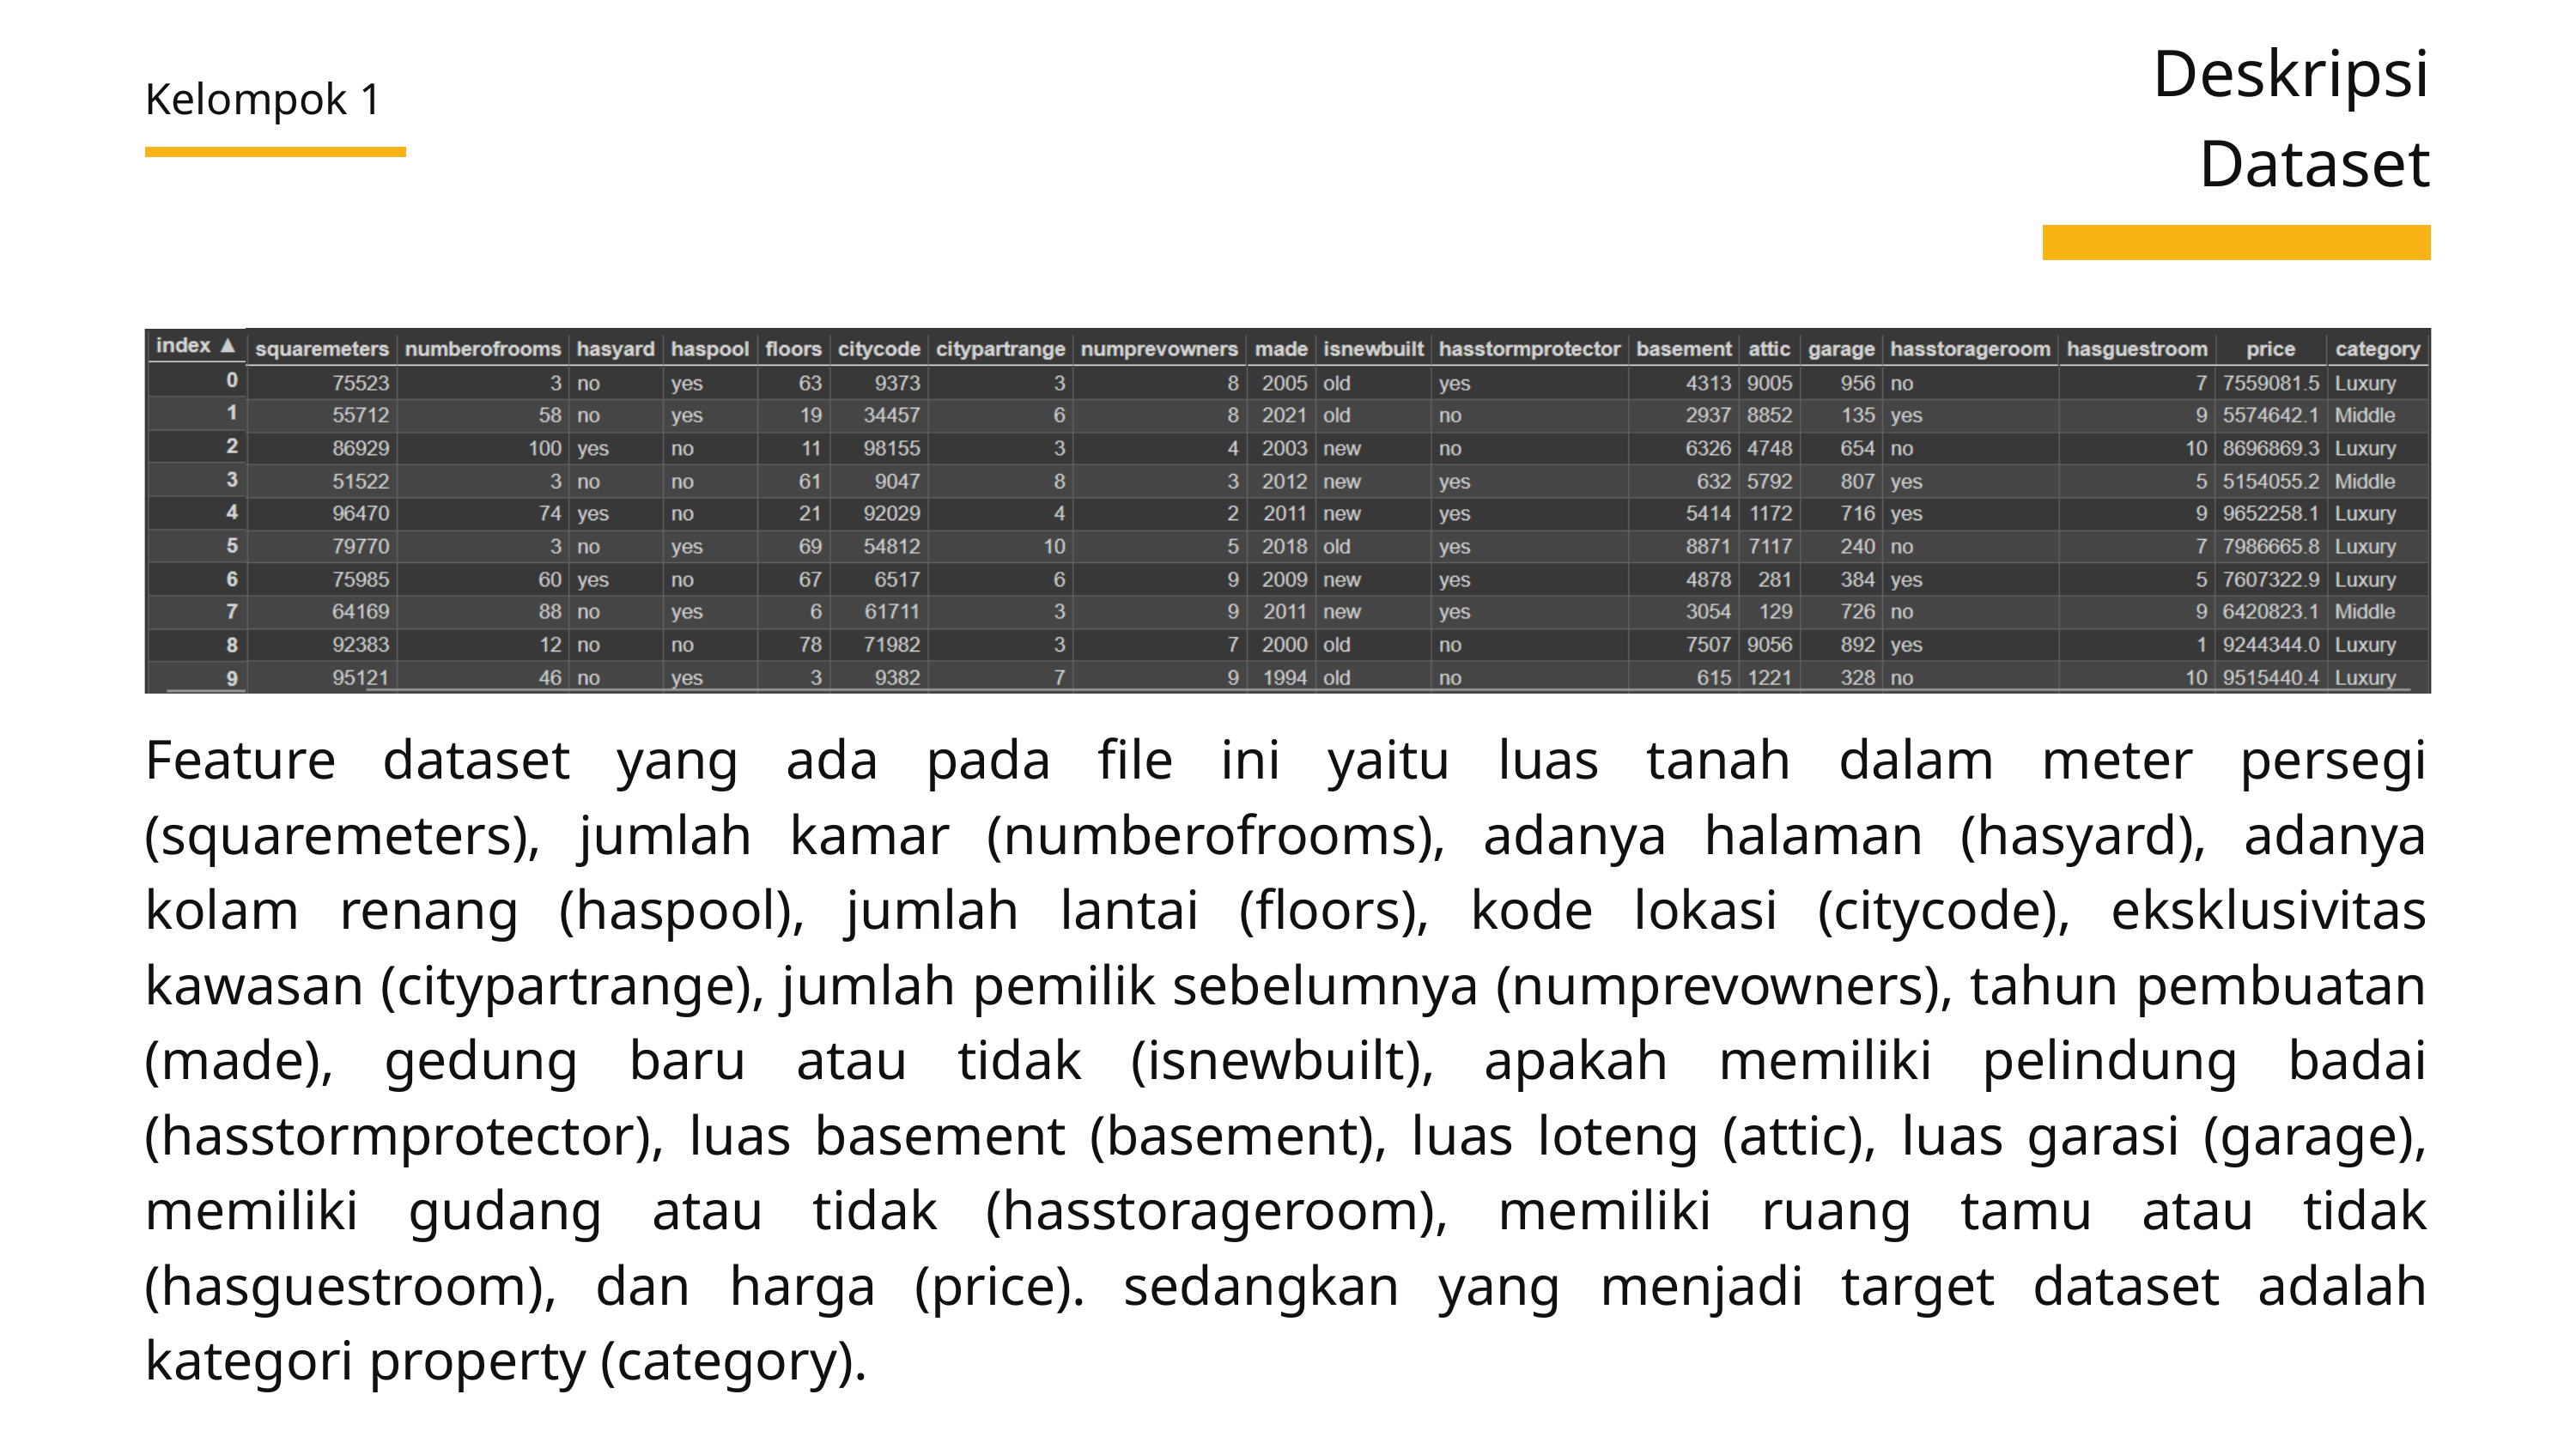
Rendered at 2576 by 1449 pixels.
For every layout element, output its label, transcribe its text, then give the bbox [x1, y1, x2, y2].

text_box Deskripsi Dataset [1939, 19, 2432, 200]
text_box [2042, 224, 2432, 260]
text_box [144, 147, 407, 157]
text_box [144, 327, 2432, 694]
text_box Feature dataset yang ada pada file ini yaitu luas tanah dalam meter persegi (squaremeters), jumlah kamar (numberofrooms), adanya halaman (hasyard), adanya kolam renang (haspool), jumlah lantai (floors), kode lokasi (citycode), eksklusivitas kawasan (citypartrange), jumlah pemilik sebelumnya (numprevowners), tahun pembuatan (made), gedung baru atau tidak (isnewbuilt), apakah memiliki pelindung badai (hasstormprotector), luas basement (basement), luas loteng (attic), luas garasi (garage), memiliki gudang atau tidak (hasstorageroom), memiliki ruang tamu atau tidak (hasguestroom), dan harga (price). sedangkan yang menjadi target dataset adalah kategori property (category). [144, 714, 2432, 1391]
text_box Kelompok 1 [144, 63, 637, 124]
